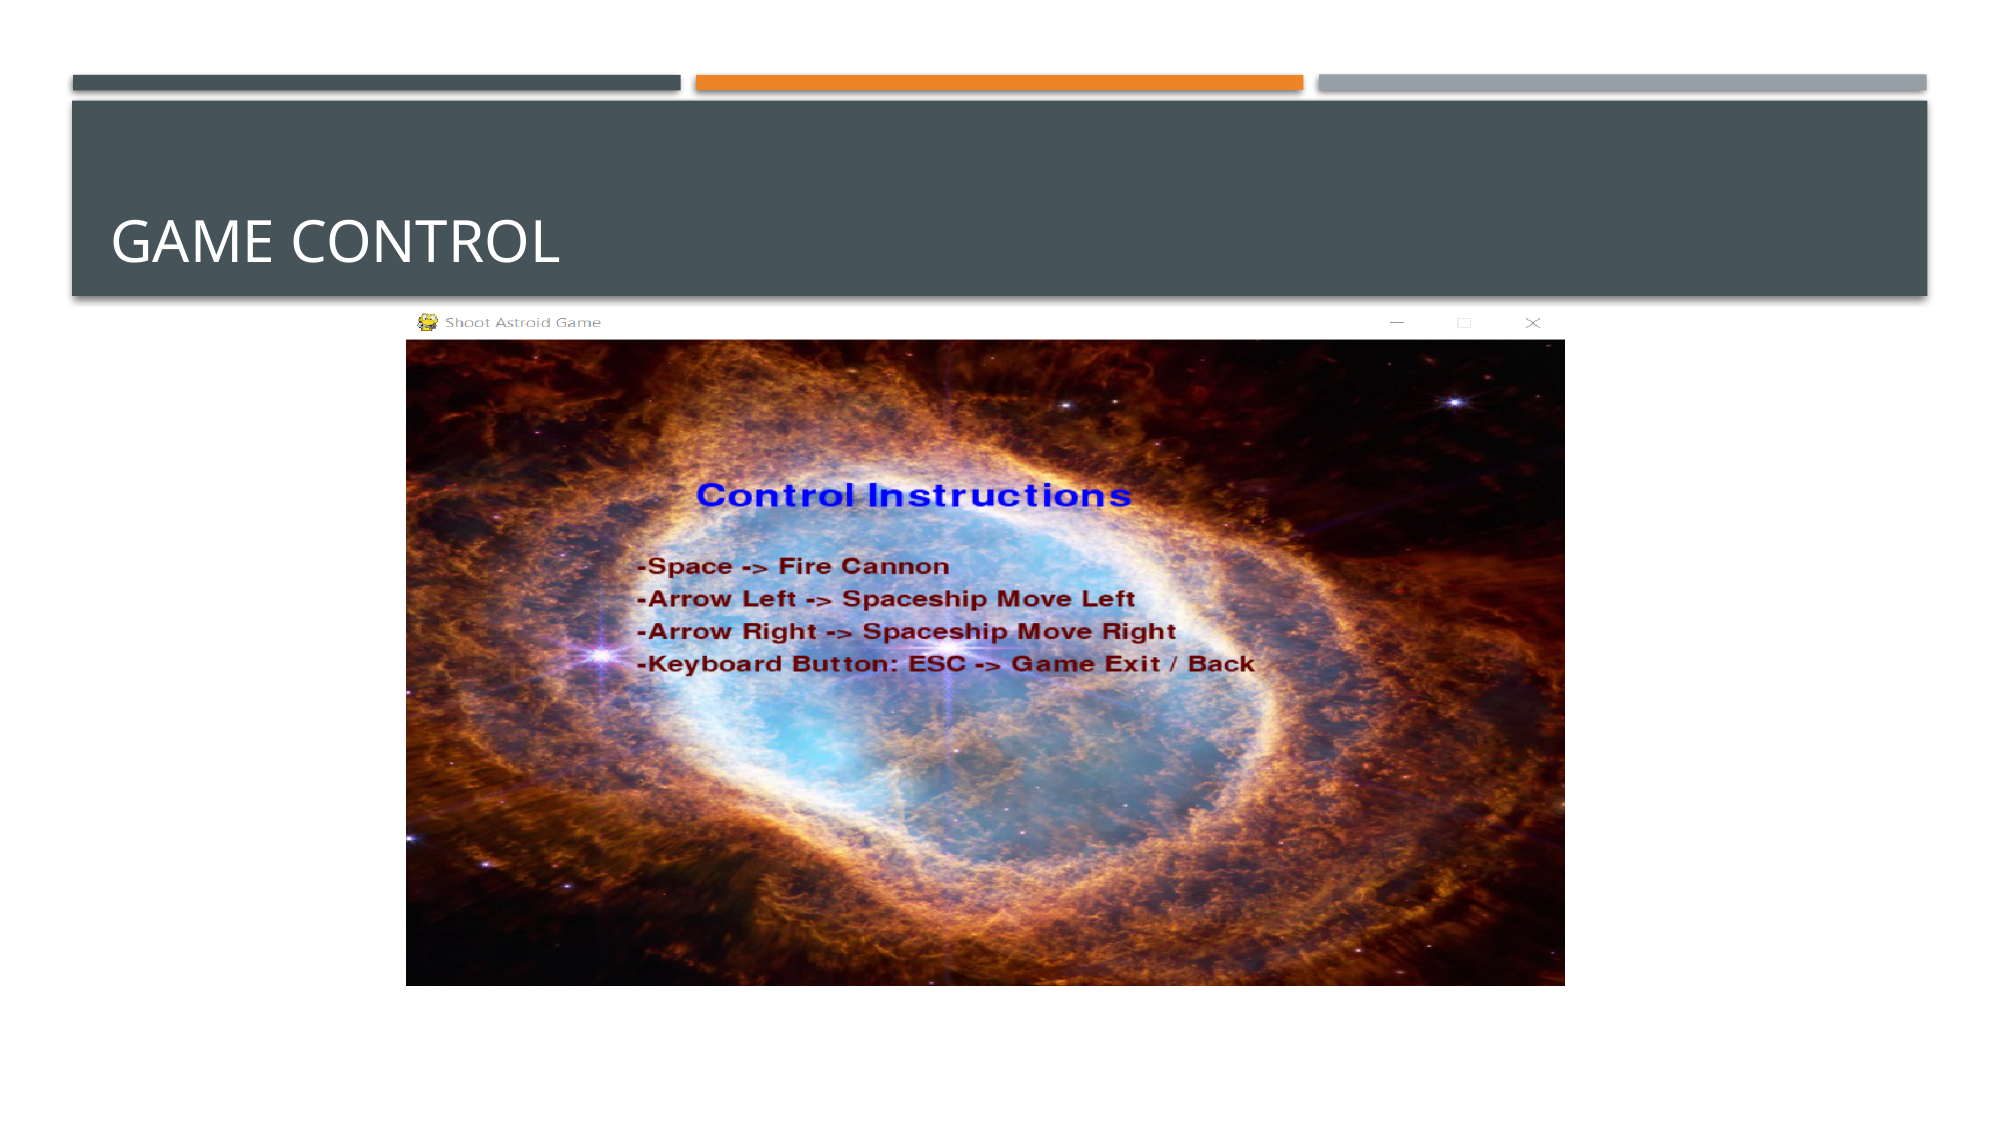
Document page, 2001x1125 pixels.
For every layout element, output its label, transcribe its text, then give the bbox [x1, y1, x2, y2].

title Game COntrol [95, 115, 1905, 282]
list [405, 307, 1565, 987]
